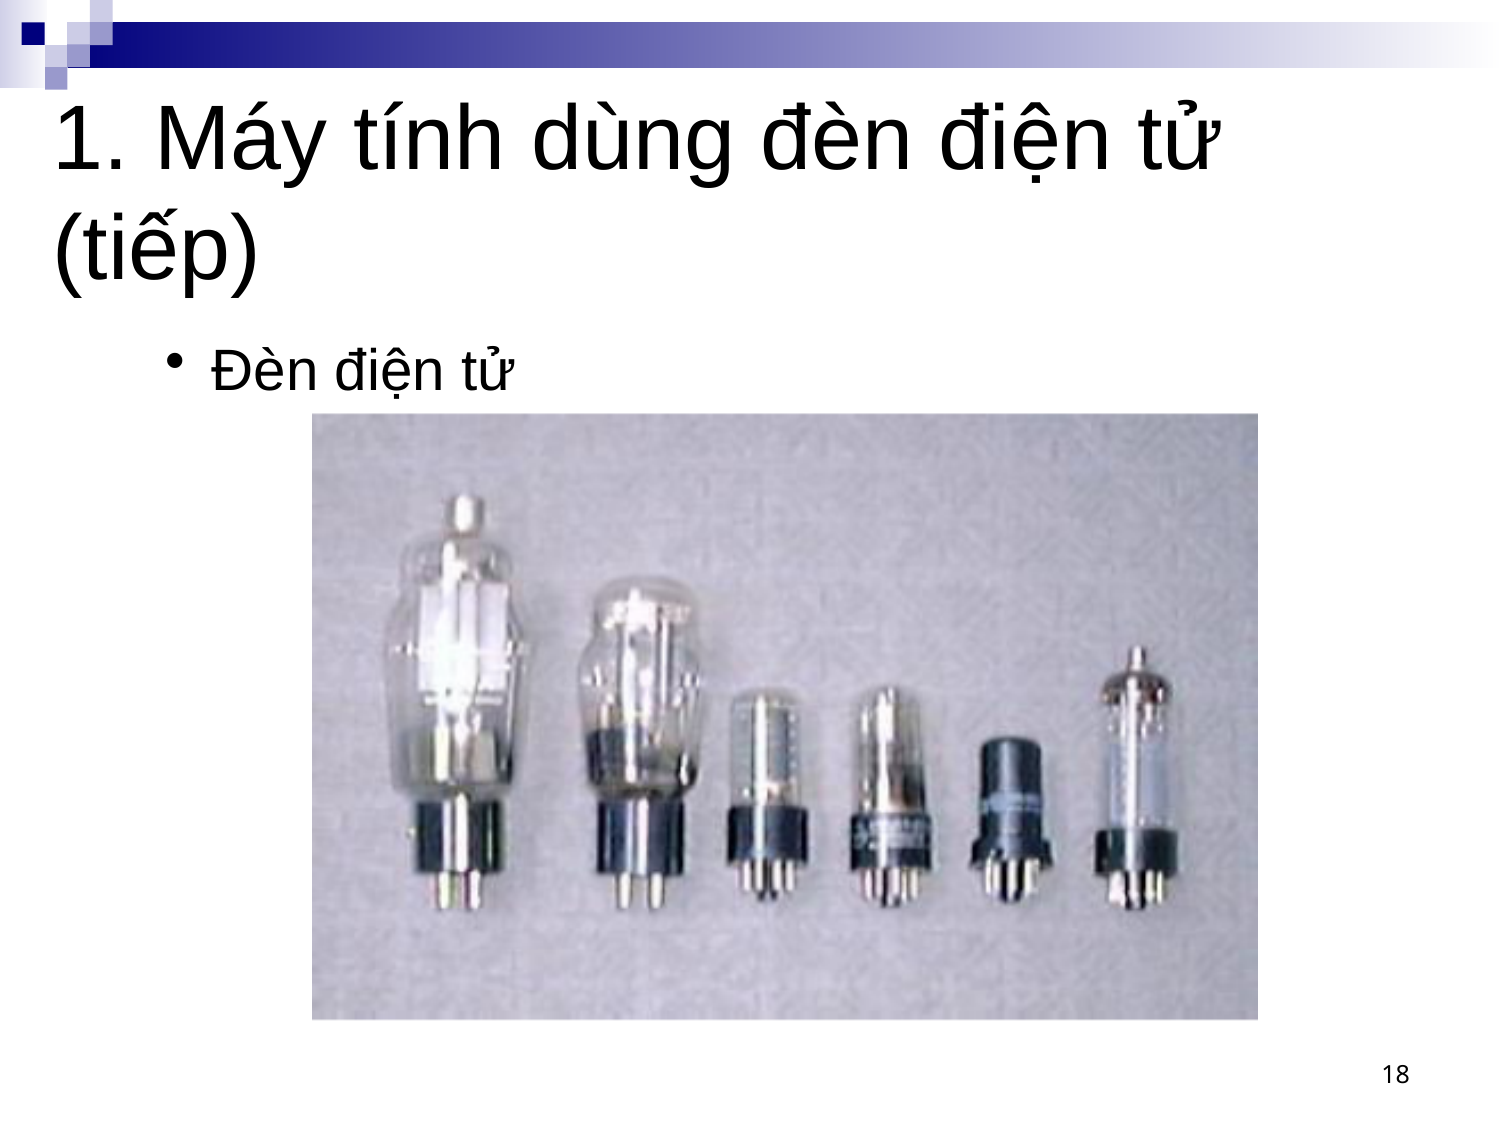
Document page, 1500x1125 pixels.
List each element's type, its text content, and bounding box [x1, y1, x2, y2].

slide_number 18 [1074, 1024, 1426, 1101]
picture [312, 412, 1258, 1026]
list Đèn điện tử [74, 324, 1463, 1051]
title 1. Máy tính dùng đèn điện tử (tiếp) [37, 74, 1476, 301]
